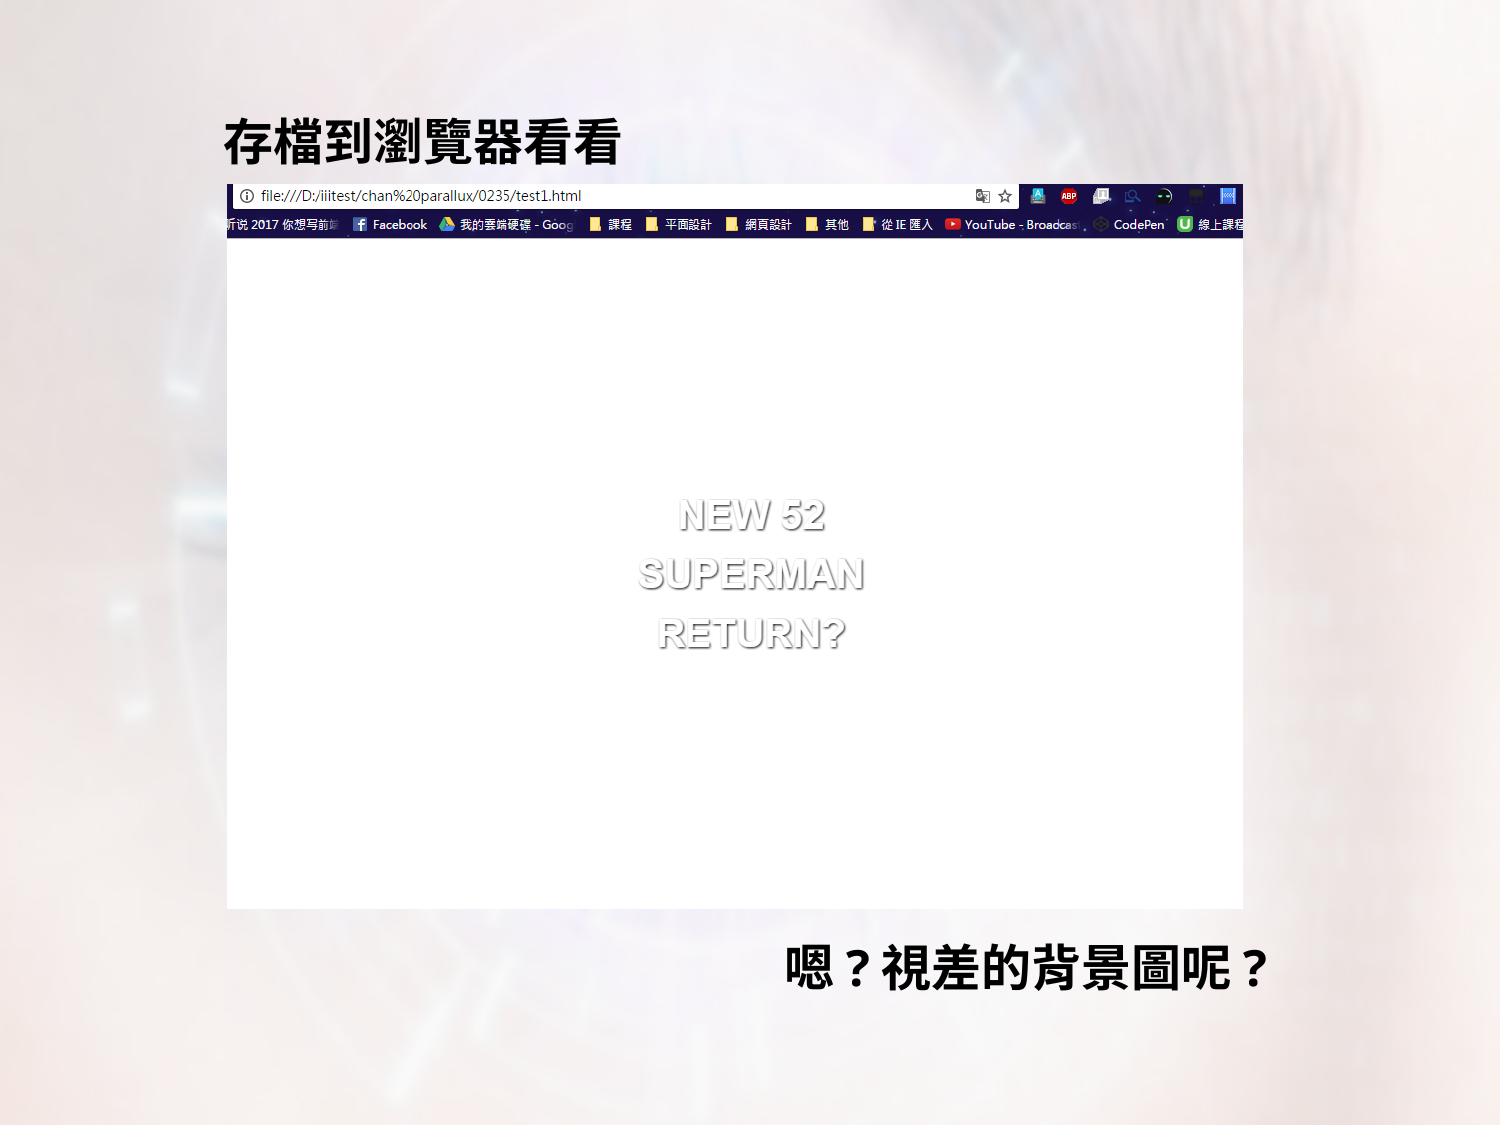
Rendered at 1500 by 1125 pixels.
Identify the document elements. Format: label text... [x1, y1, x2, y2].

text_box 存檔到瀏覽器看看 [208, 102, 639, 178]
picture [227, 184, 1243, 910]
text_box 嗯?視差的背景圖呢? [769, 928, 1283, 1004]
